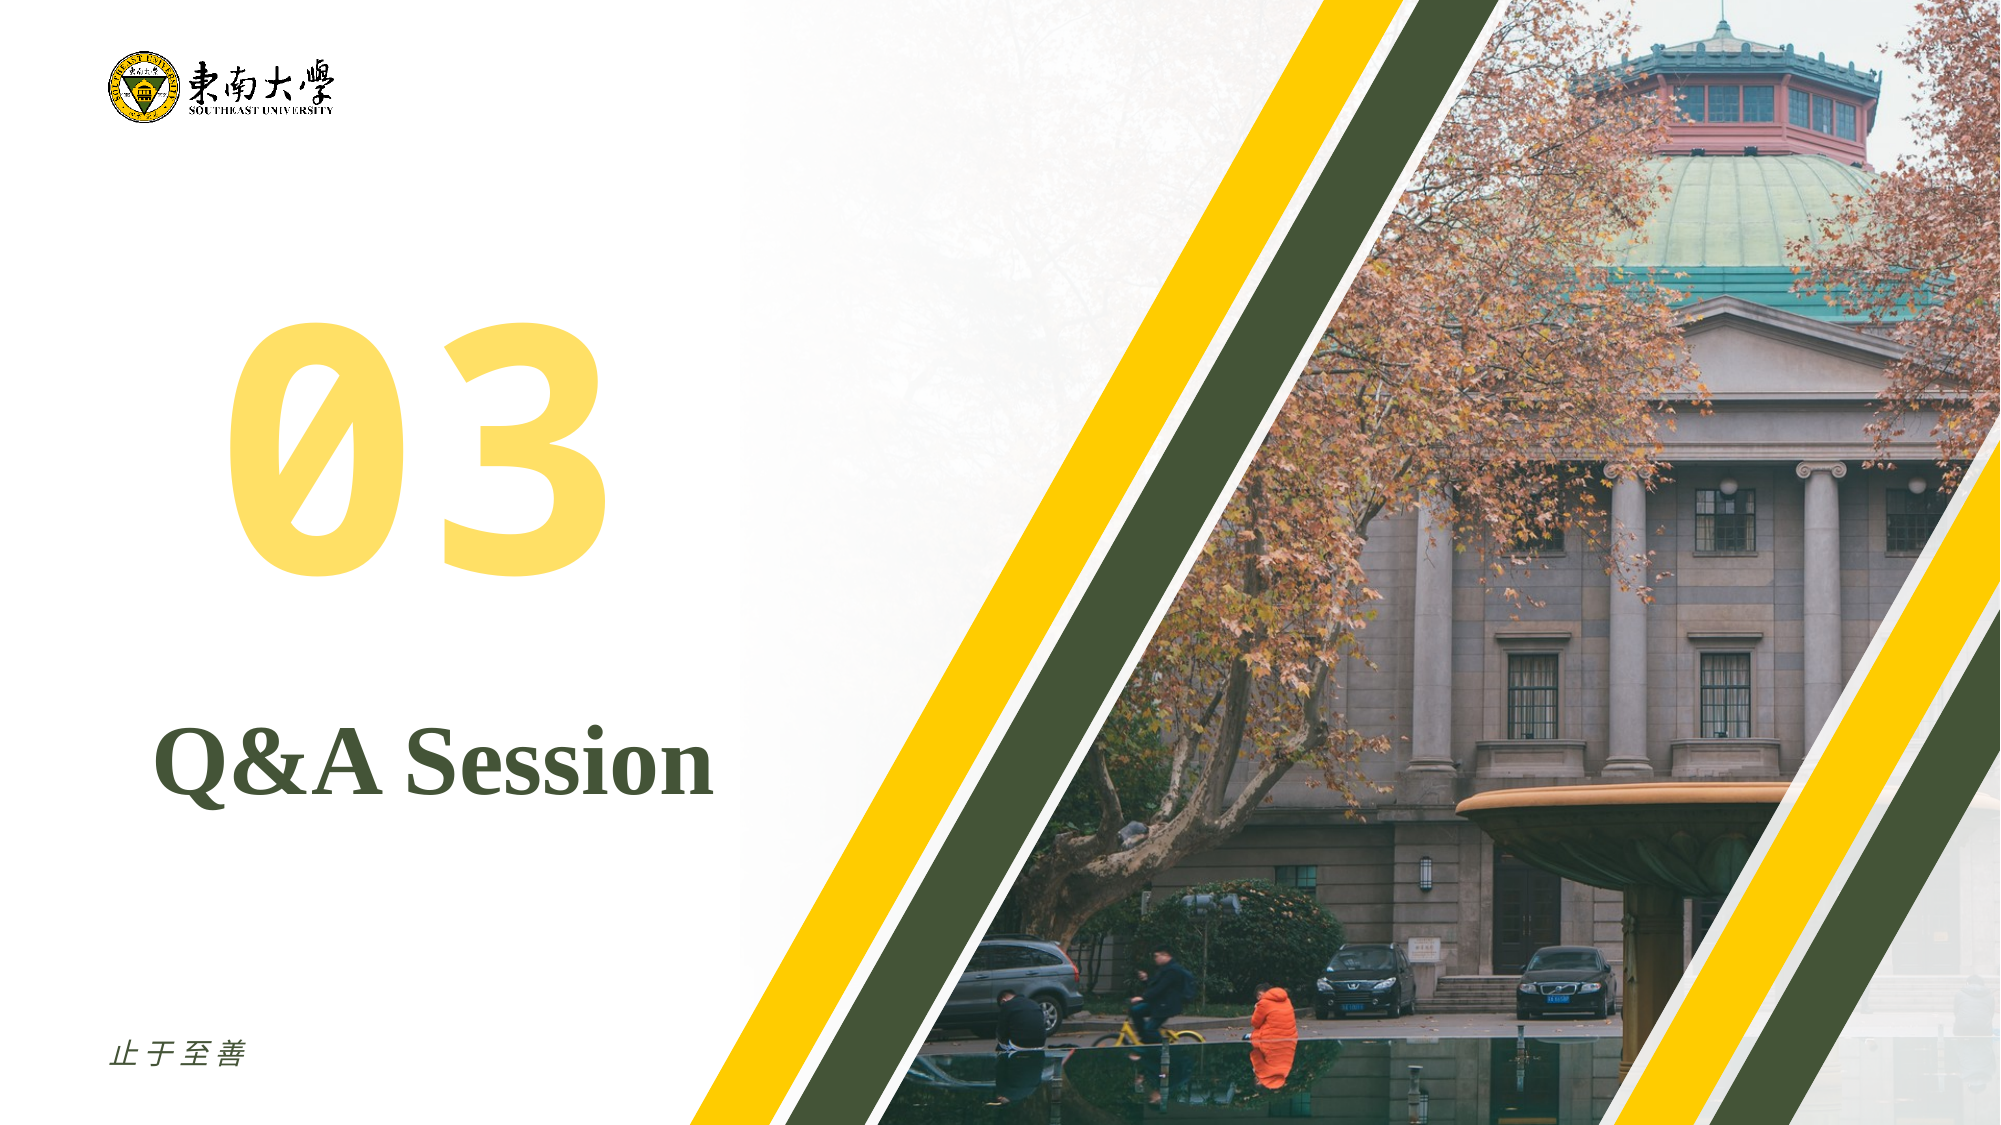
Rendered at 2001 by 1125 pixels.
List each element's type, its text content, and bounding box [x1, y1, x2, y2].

picture [877, 0, 2000, 1125]
picture [108, 51, 334, 123]
list Q&A Session [0, 687, 881, 807]
text_box 03 [0, 220, 921, 651]
slide_number 止于至善 [108, 1022, 657, 1083]
